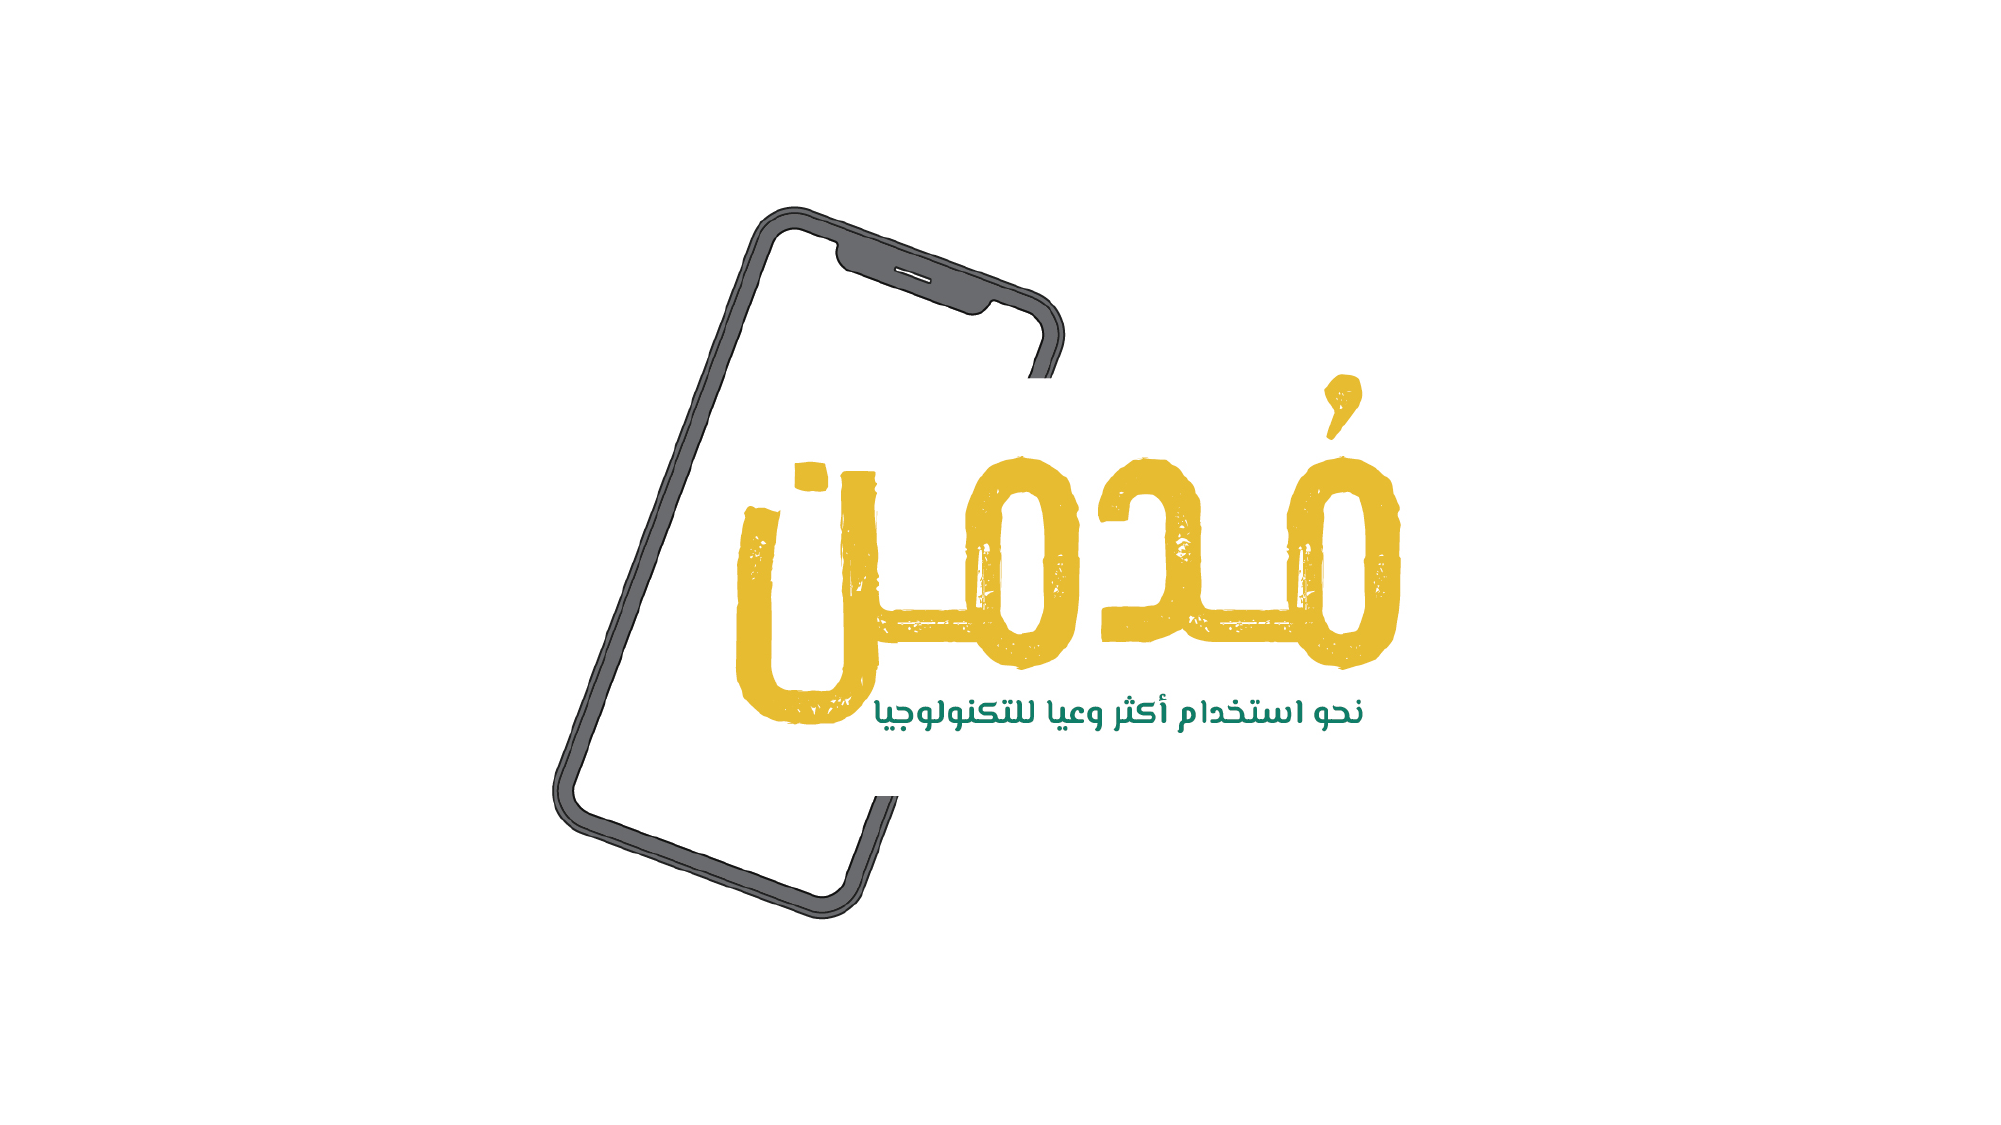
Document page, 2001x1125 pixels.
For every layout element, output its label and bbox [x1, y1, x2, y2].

picture [212, 0, 1788, 1125]
